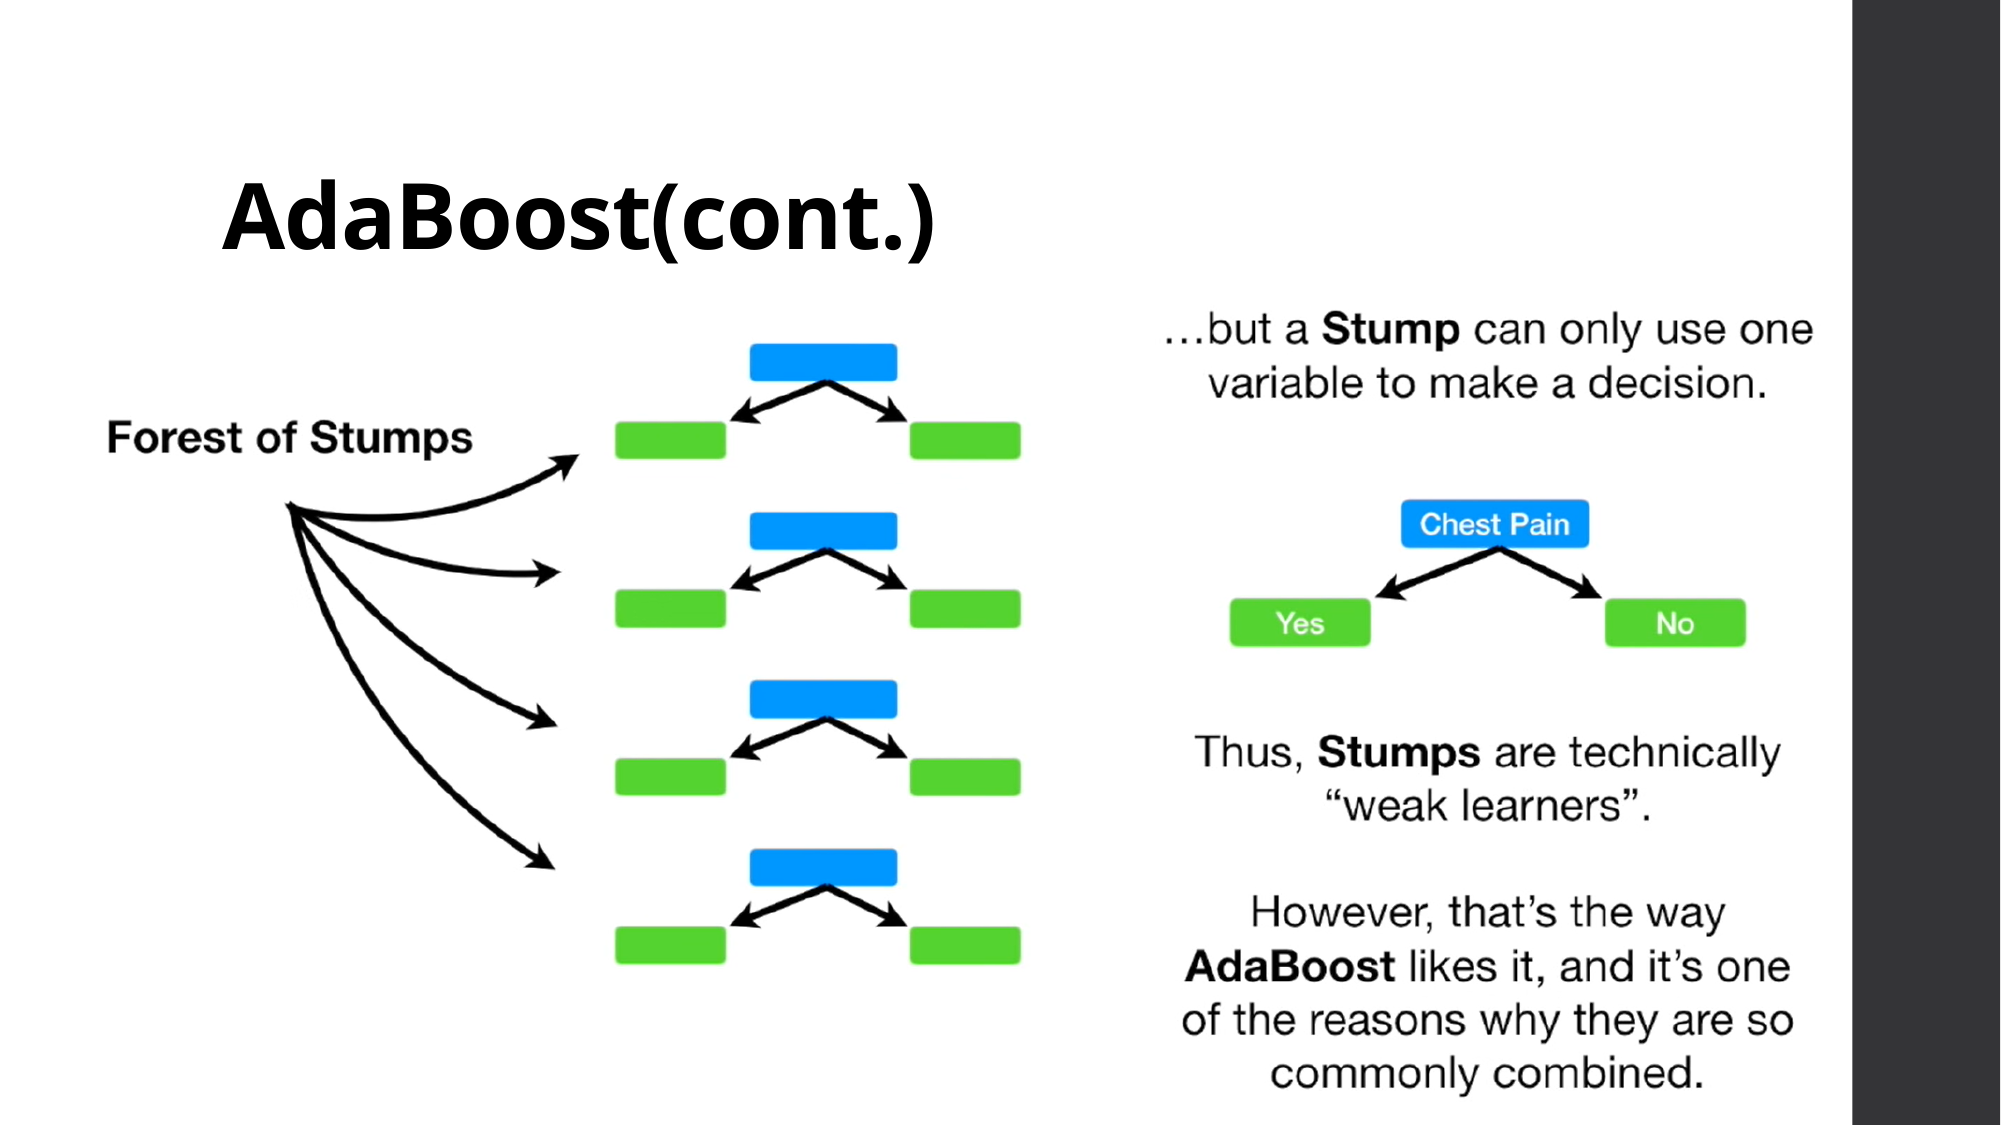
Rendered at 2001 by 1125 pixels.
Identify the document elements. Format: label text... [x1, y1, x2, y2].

picture [86, 276, 1040, 986]
picture [1139, 276, 1837, 1125]
title AdaBoost(cont.) [206, 60, 1797, 278]
